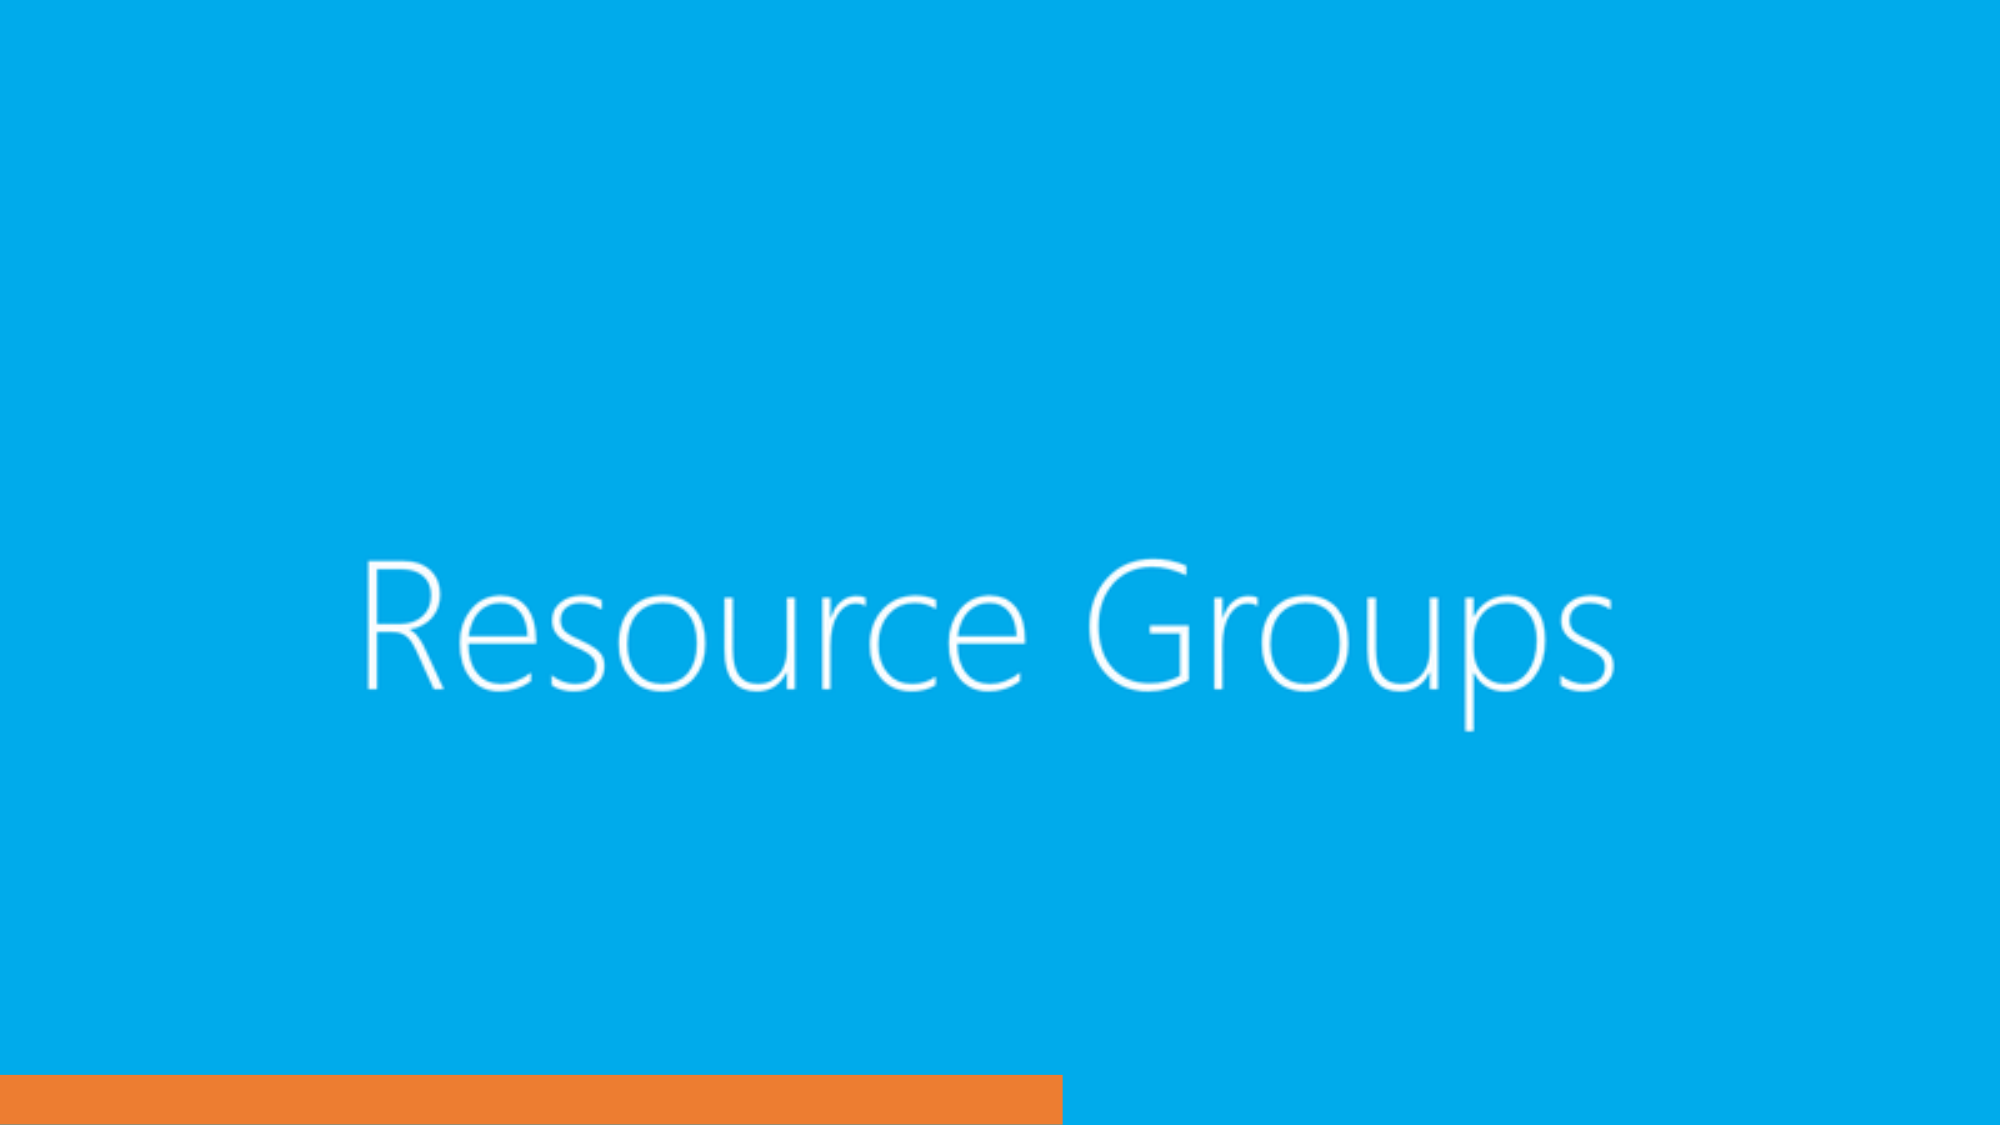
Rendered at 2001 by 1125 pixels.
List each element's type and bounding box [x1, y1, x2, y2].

picture [1367, 597, 1439, 692]
picture [724, 597, 796, 692]
picture [1559, 594, 1614, 692]
picture [1262, 594, 1349, 692]
picture [822, 595, 867, 689]
picture [869, 594, 937, 692]
picture [618, 594, 707, 692]
picture [948, 594, 1026, 692]
picture [1464, 594, 1546, 732]
picture [551, 594, 605, 692]
picture [0, 1075, 1062, 1125]
picture [459, 594, 537, 692]
picture [1214, 595, 1259, 689]
picture [367, 560, 444, 689]
picture [1089, 558, 1189, 692]
